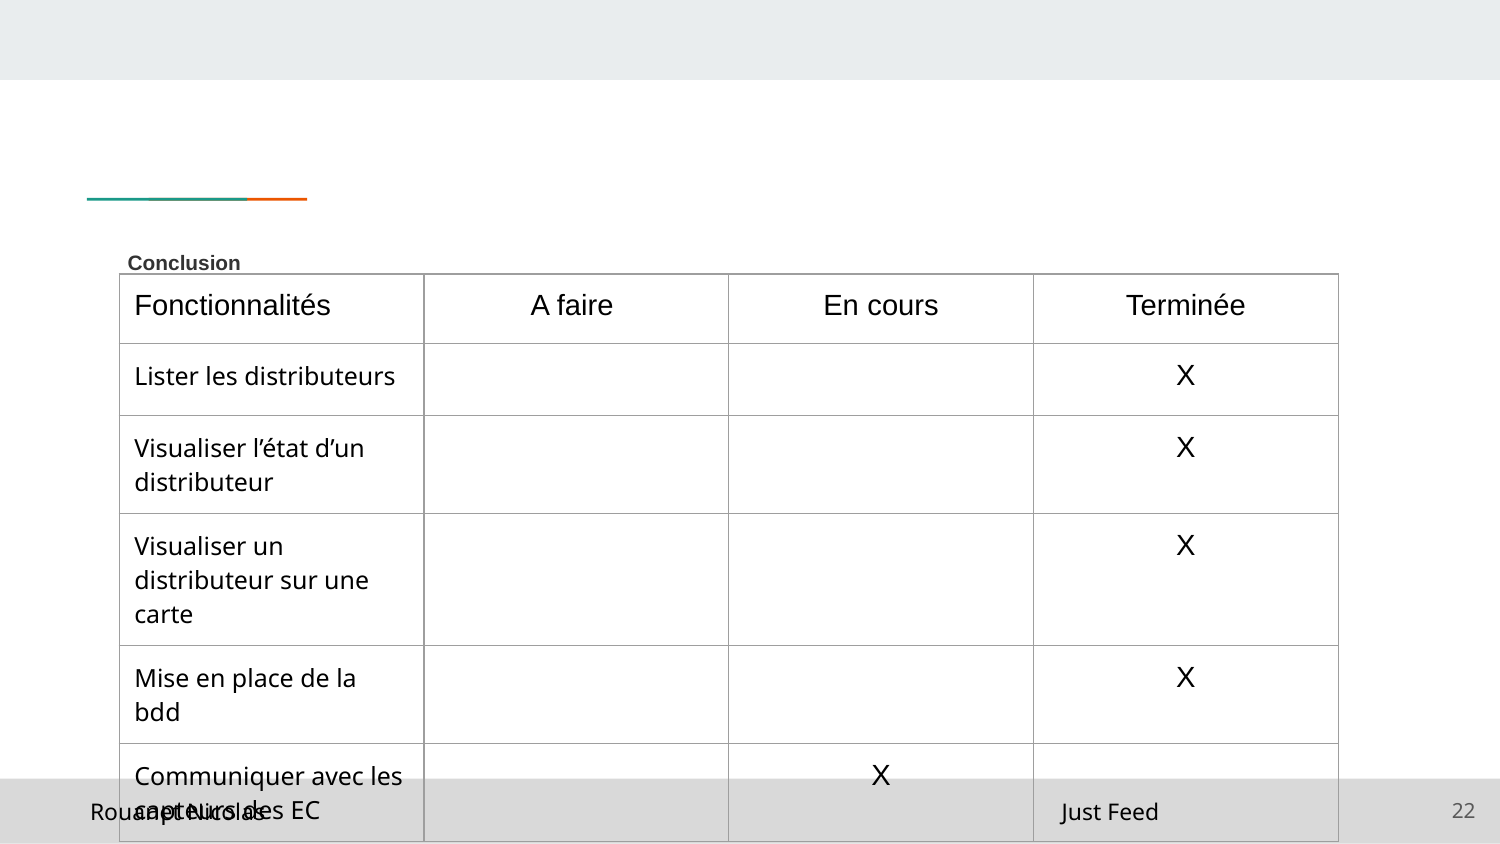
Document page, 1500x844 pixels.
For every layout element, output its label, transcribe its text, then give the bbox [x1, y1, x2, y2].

table_cell Visualiser un distributeur sur une carte [120, 514, 423, 645]
slide_number ‹#› [1400, 779, 1491, 844]
table_cell [425, 744, 728, 841]
table_header Terminée [1034, 275, 1338, 343]
table_cell Lister les distributeurs [120, 344, 423, 415]
table_cell [729, 514, 1033, 645]
table_cell X [1034, 514, 1338, 645]
table_header Fonctionnalités [120, 275, 423, 343]
table_header A faire [425, 275, 728, 343]
table_cell [425, 514, 728, 645]
table_header En cours [729, 275, 1033, 343]
table_cell Communiquer avec les capteurs des EC [120, 744, 423, 841]
table_cell X [729, 744, 1033, 841]
table_cell [729, 344, 1033, 415]
table_cell X [1034, 416, 1338, 513]
title Conclusion [112, 202, 1374, 291]
table_cell [729, 646, 1033, 743]
table_cell [1034, 744, 1338, 841]
table_cell [425, 416, 728, 513]
table_cell X [1034, 344, 1338, 415]
table_cell [425, 646, 728, 743]
table_cell Visualiser l’état d’un distributeur [120, 416, 423, 513]
table_cell [729, 416, 1033, 513]
table_cell [425, 344, 728, 415]
table_cell Mise en place de la bdd [120, 646, 423, 743]
table_cell X [1034, 646, 1338, 743]
